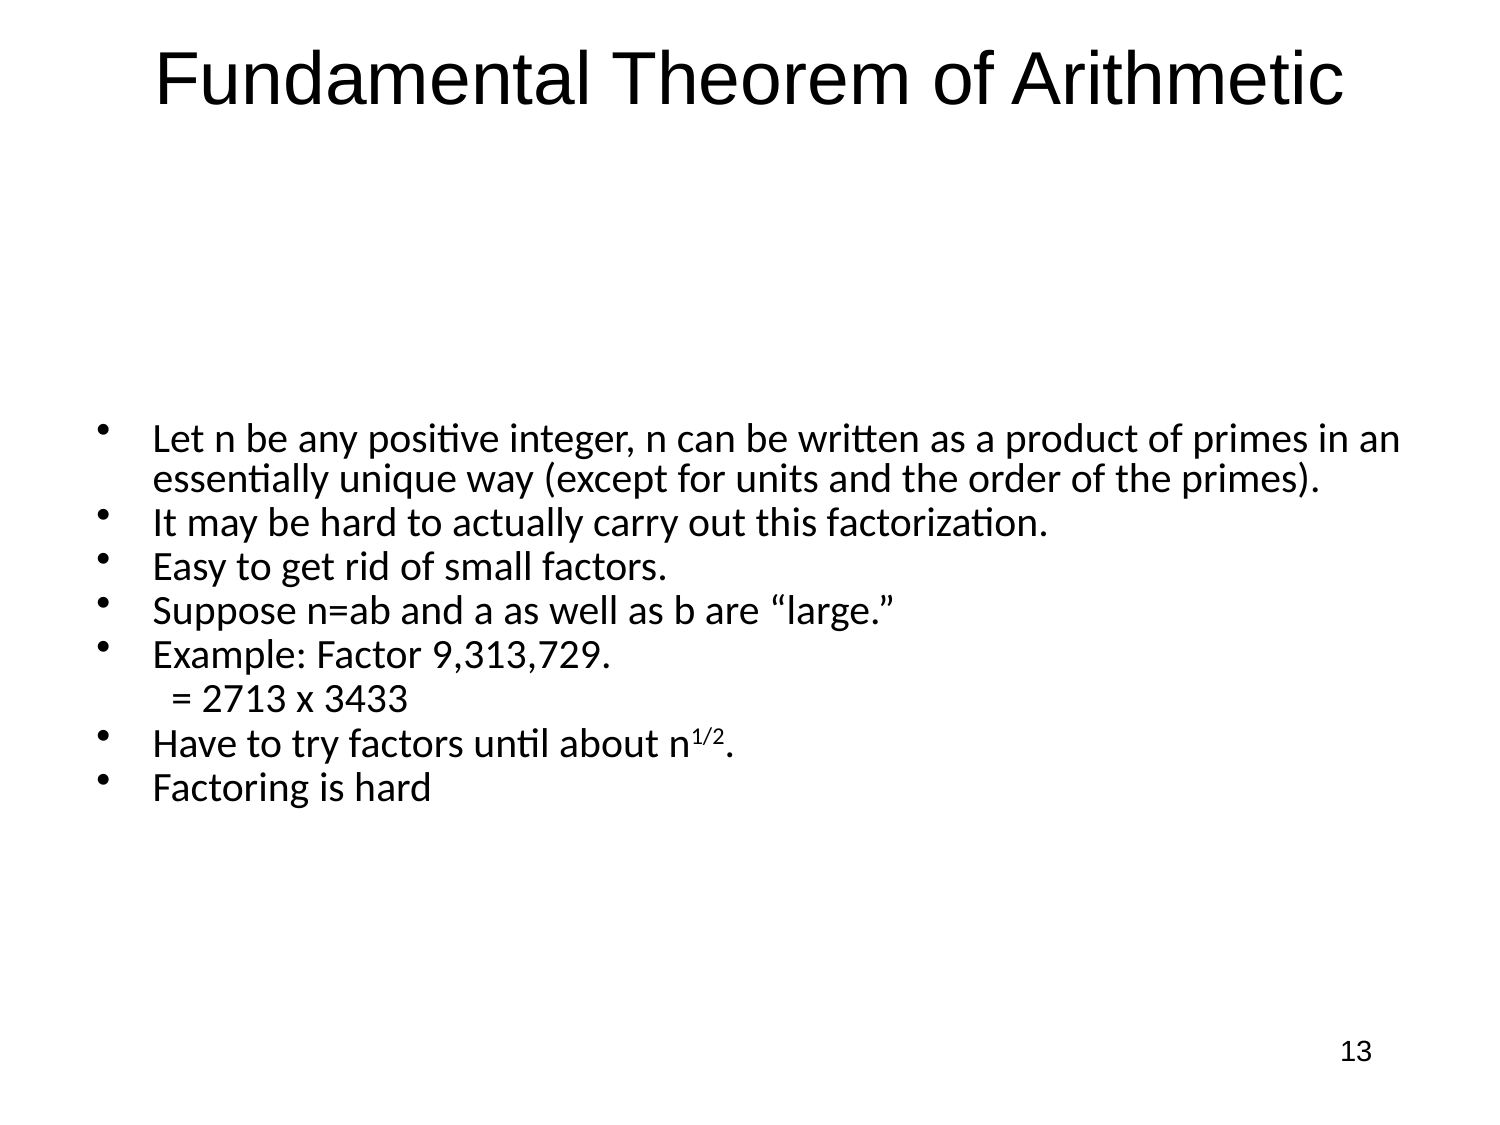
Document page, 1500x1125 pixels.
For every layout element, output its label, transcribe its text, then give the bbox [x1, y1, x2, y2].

list Let n be any positive integer, n can be written as a product of primes in an essentially unique way (except for units and the order of the primes). It may be hard to actually carry out this factorization. Easy to get rid of small factors. Suppose n=ab and a as well as b are “large.” Example: Factor 9,313,729. = 2713 x 3433 Have to try factors until about n1/2. Factoring is hard [80, 412, 1419, 913]
slide_number 13 [1074, 1024, 1388, 1101]
title Fundamental Theorem of Arithmetic [112, 12, 1388, 138]
